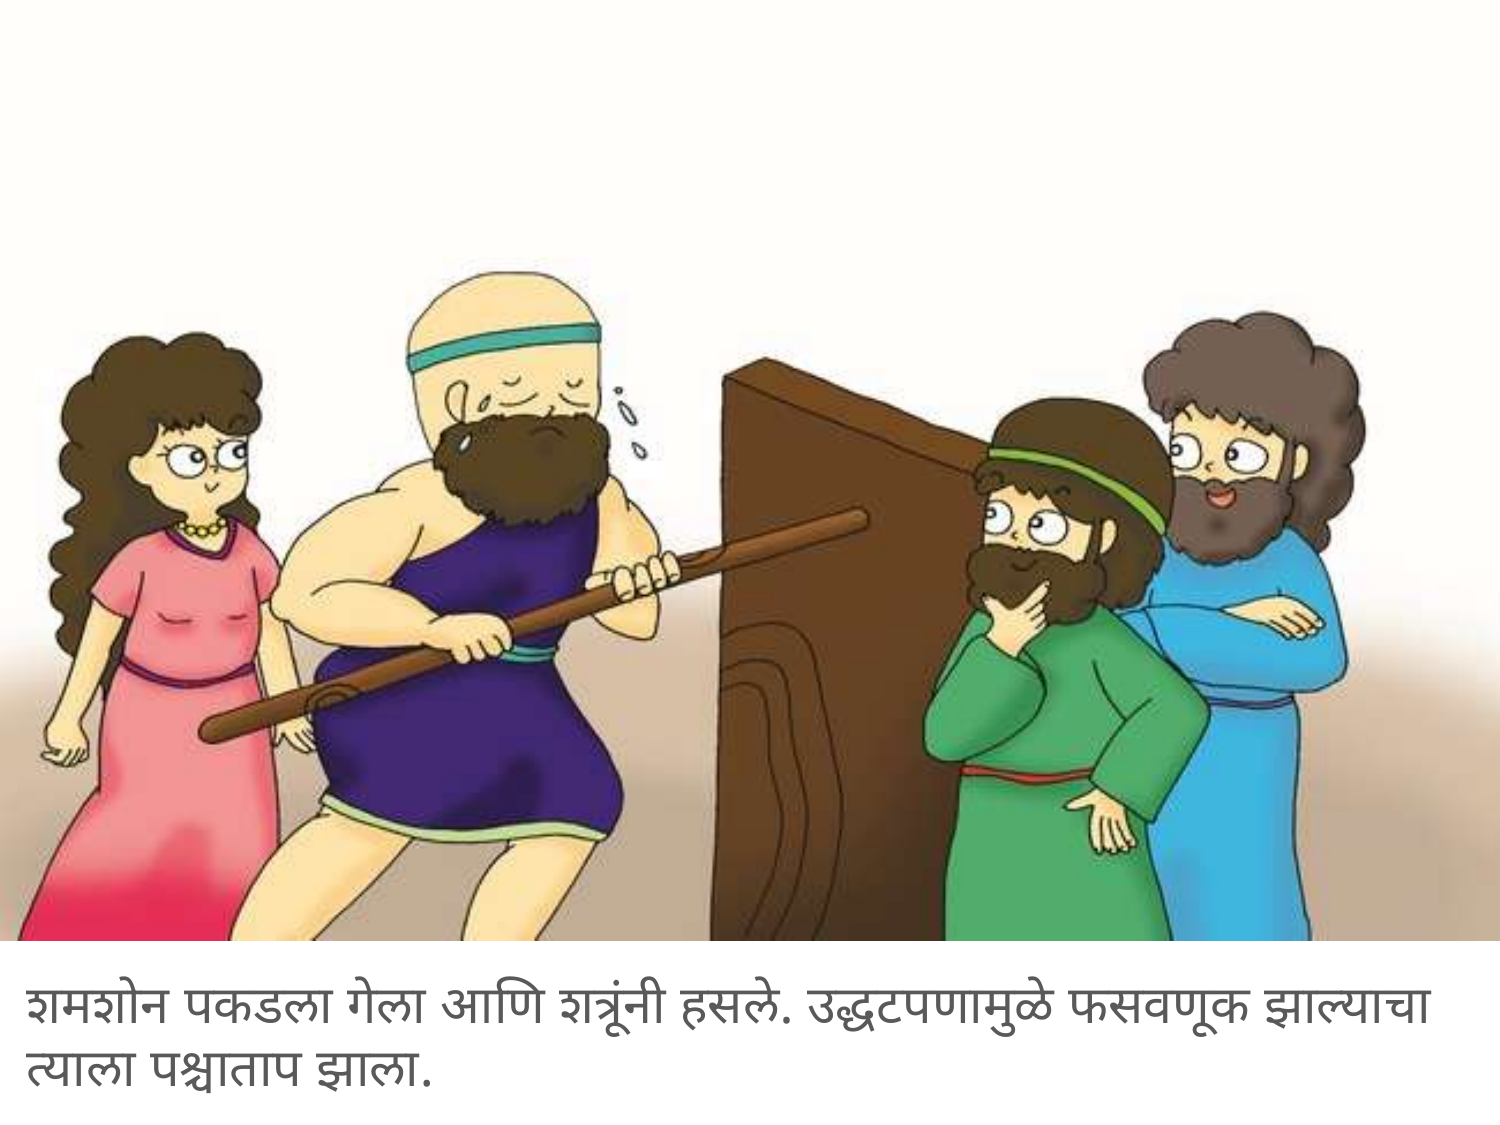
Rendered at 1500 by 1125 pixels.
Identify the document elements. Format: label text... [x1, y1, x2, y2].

text_box शमशोन पकडला गेला आणि शत्रूंनी हसले. उद्धटपणामुळे फसवणूक झाल्याचा त्याला पश्चाताप झाला. [11, 964, 1498, 1104]
picture [0, 0, 1500, 941]
